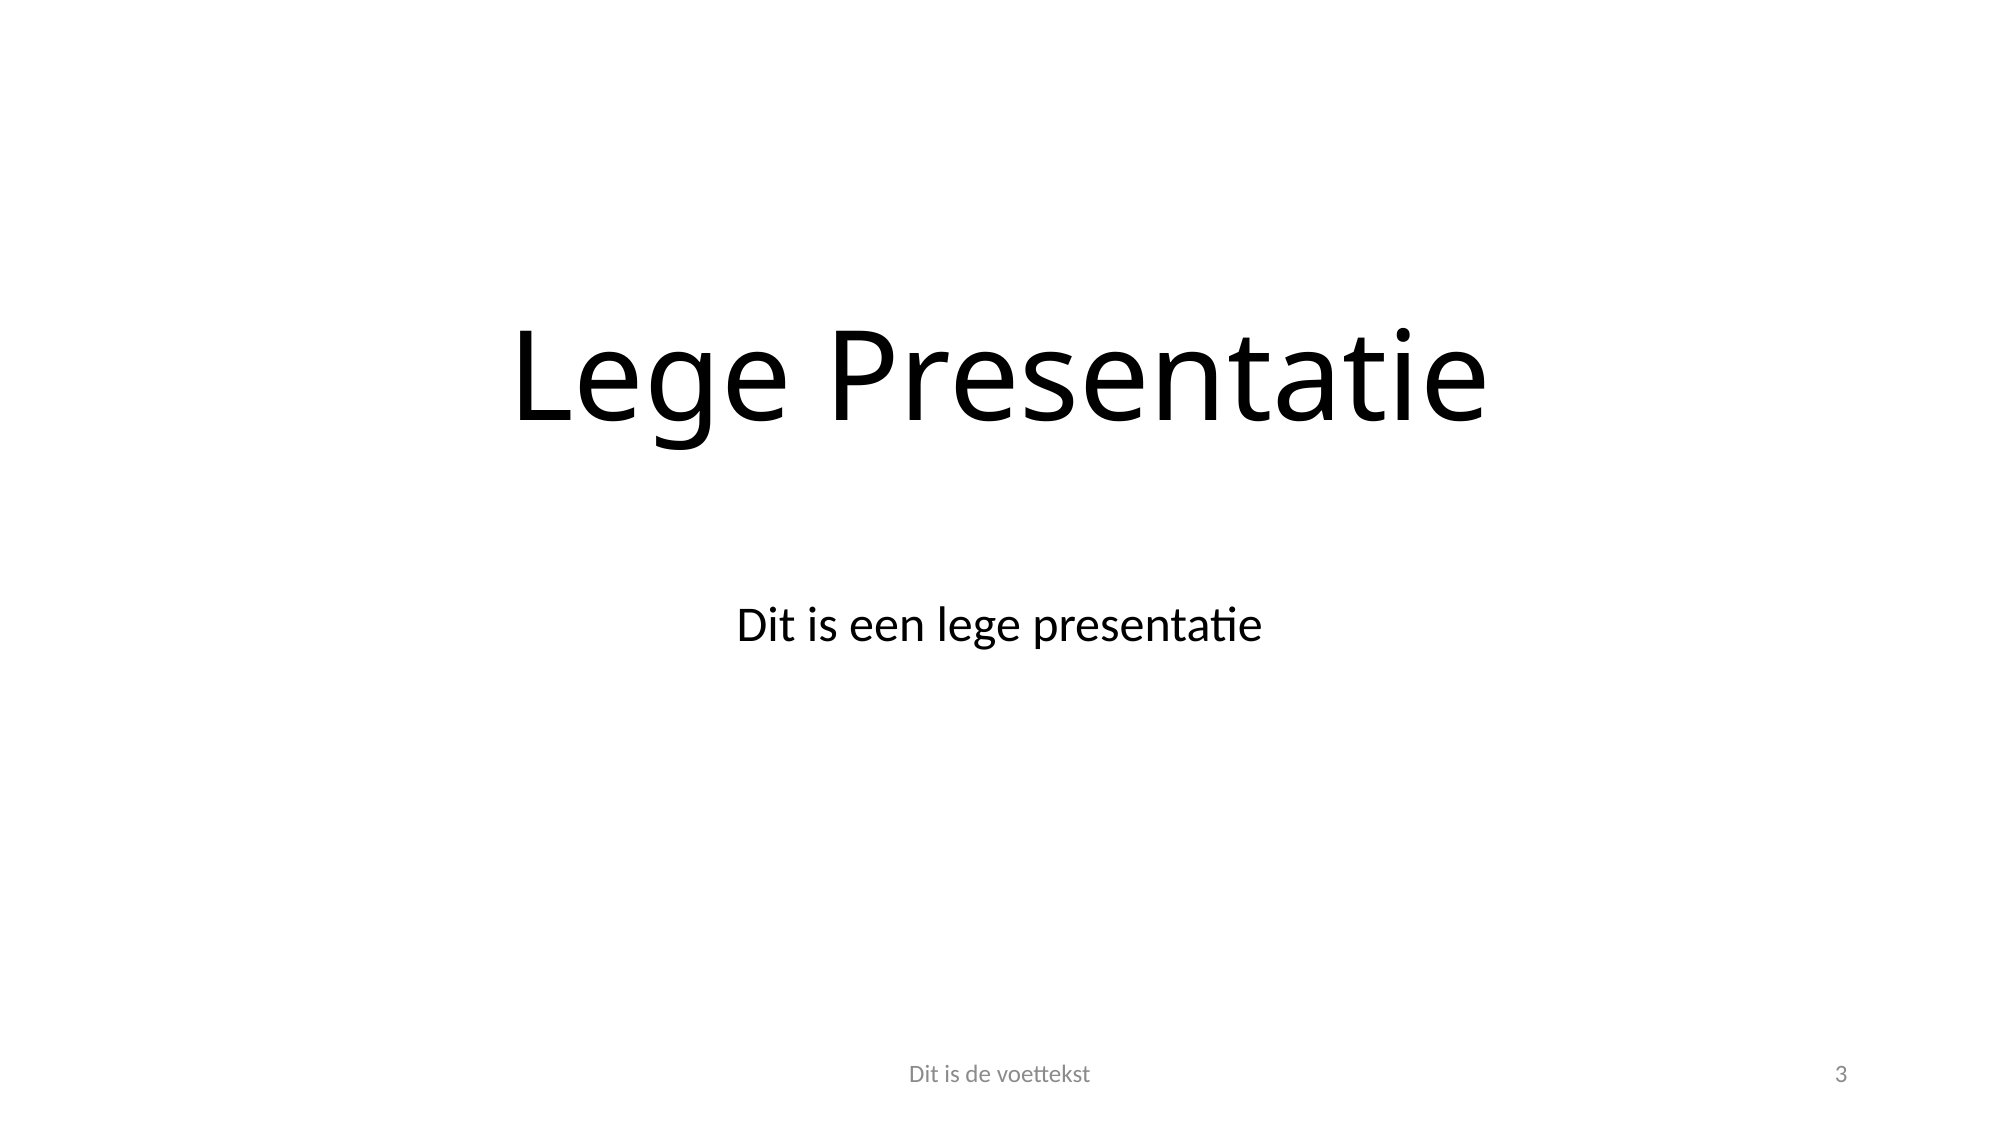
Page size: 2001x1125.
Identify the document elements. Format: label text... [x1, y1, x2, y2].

title Lege Presentatie [249, 184, 1750, 576]
slide_number 3 [1412, 1042, 1863, 1103]
subtitle Dit is een lege presentatie [249, 590, 1750, 863]
footer Dit is de voettekst [662, 1042, 1338, 1103]
